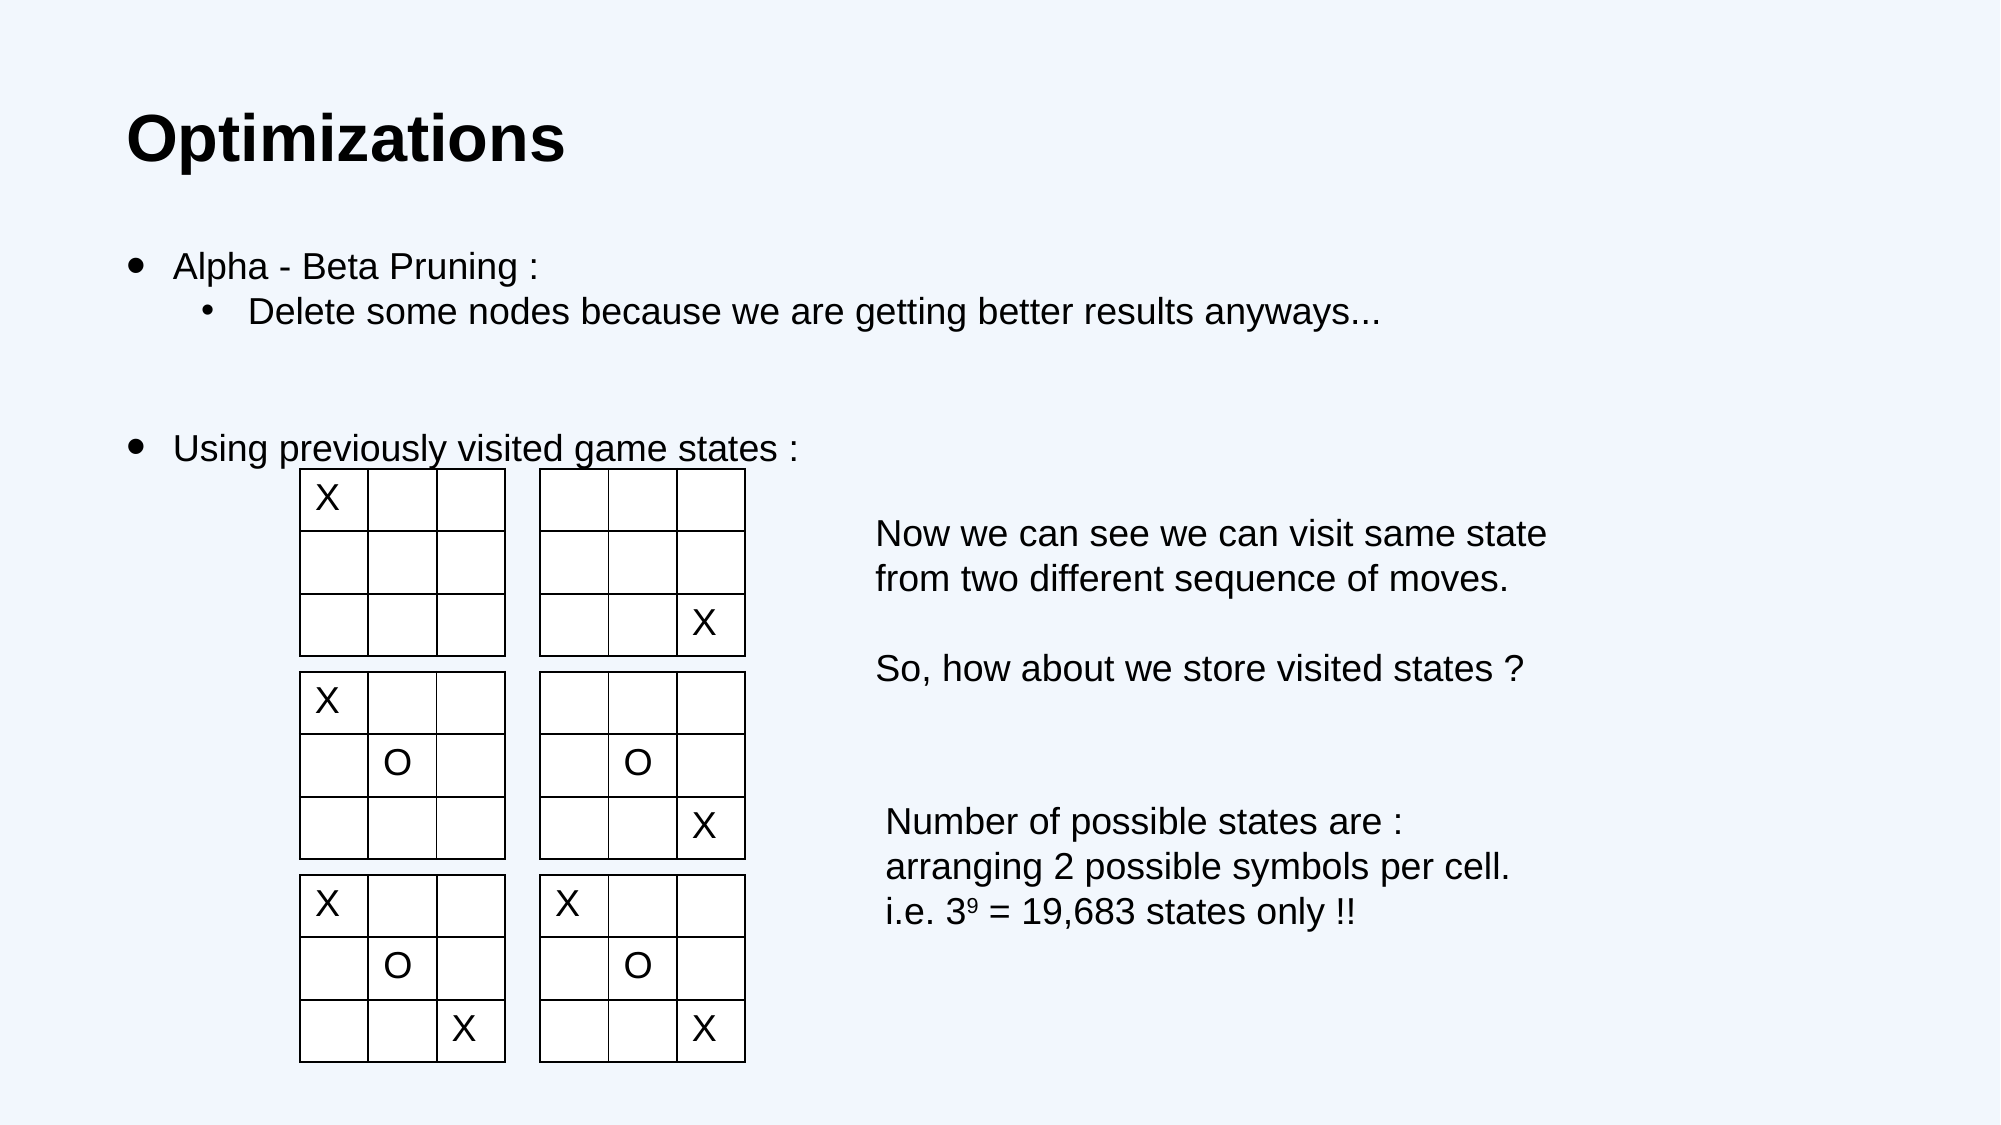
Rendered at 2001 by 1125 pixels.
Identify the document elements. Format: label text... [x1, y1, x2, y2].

table_cell [678, 735, 744, 796]
table_header [678, 876, 744, 936]
table_cell [301, 735, 367, 796]
table_header [369, 876, 436, 936]
table_header [678, 470, 744, 530]
table_cell [438, 595, 504, 655]
table_cell X [678, 595, 744, 655]
table_cell [541, 1001, 608, 1061]
table_cell O [369, 938, 436, 999]
table_header X [301, 673, 367, 733]
table_cell [541, 735, 608, 796]
table_cell [301, 798, 367, 858]
table_cell X [438, 1001, 504, 1061]
table_cell [369, 532, 436, 593]
table_cell [678, 532, 744, 593]
table_cell [541, 595, 608, 655]
text_box Using previously visited game states : [111, 416, 1837, 521]
table_cell [541, 938, 608, 999]
text_box Number of possible states are : arranging 2 possible symbols per cell. i.e. 39 = 19,683 states only !! [870, 789, 1738, 940]
table_header [541, 470, 608, 530]
text_box Alpha - Beta Pruning : Delete some nodes because we are getting better results anyways... [111, 235, 1837, 340]
table_cell [609, 798, 676, 858]
table_cell [301, 595, 367, 655]
table_header X [541, 876, 608, 936]
table_cell [678, 938, 744, 999]
table_cell [369, 595, 436, 655]
table_header [609, 673, 676, 733]
table_cell [438, 532, 504, 593]
table_header [609, 470, 676, 530]
table_header X [301, 470, 367, 530]
table_header [369, 470, 436, 530]
table_header [609, 876, 676, 936]
table_cell O [609, 735, 676, 796]
table_cell O [369, 735, 436, 796]
table_cell [541, 532, 608, 593]
table_cell [609, 595, 676, 655]
table_cell X [678, 798, 744, 858]
table_cell [301, 532, 367, 593]
table_cell [437, 798, 504, 858]
table_cell [301, 938, 367, 999]
table_cell X [678, 1001, 744, 1061]
table_header [369, 673, 436, 733]
table_cell [609, 1001, 676, 1061]
table_header [678, 673, 744, 733]
table_cell [369, 1001, 436, 1061]
table_header [437, 673, 504, 733]
table_cell [541, 798, 608, 858]
table_cell [437, 735, 504, 796]
table_header [438, 876, 504, 936]
table_header X [301, 876, 367, 936]
table_cell [369, 798, 436, 858]
table_cell [609, 532, 676, 593]
table_header [541, 673, 608, 733]
table_header [438, 470, 504, 530]
table_cell [301, 1001, 367, 1061]
table_cell [438, 938, 504, 999]
text_box Now we can see we can visit same state from two different sequence of moves. So, how about we store visited states ? [860, 501, 1640, 697]
text_box [0, 0, 2000, 1125]
table_cell O [609, 938, 676, 999]
text_box Optimizations [111, 87, 1889, 183]
